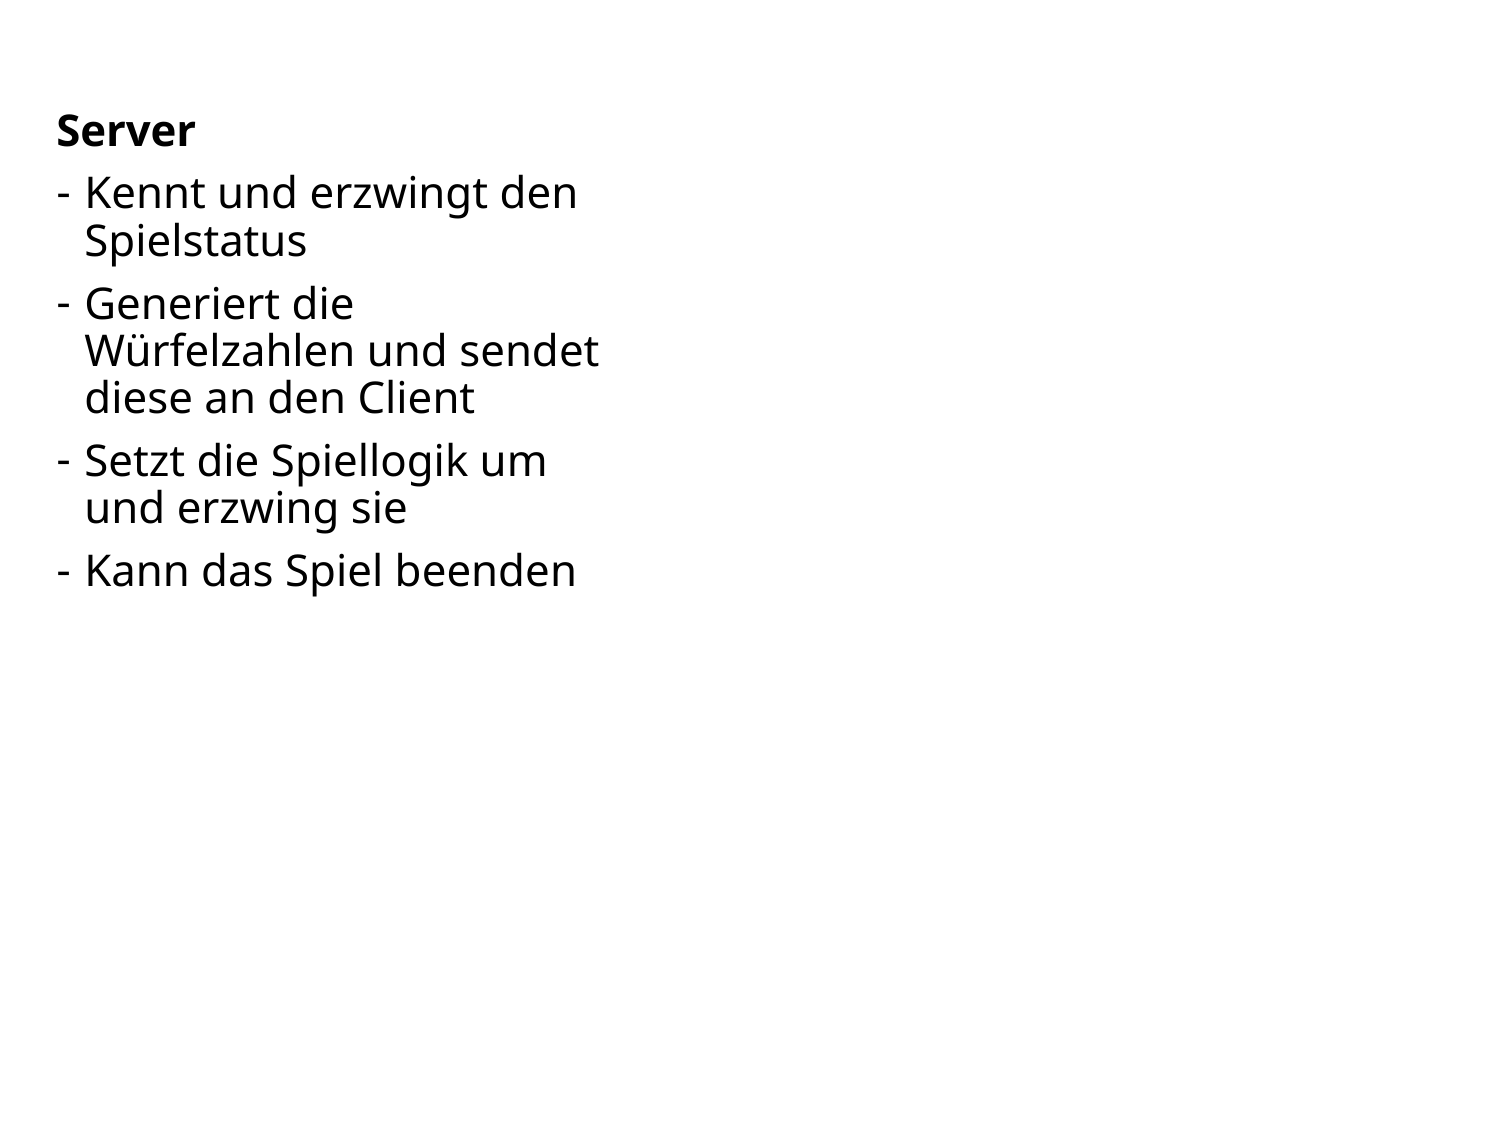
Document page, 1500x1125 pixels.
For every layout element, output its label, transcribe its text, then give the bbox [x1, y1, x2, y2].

list Server Kennt und erzwingt den Spielstatus Generiert die Würfelzahlen und sendet diese an den Client Setzt die Spiellogik um und erzwing sie Kann das Spiel beenden [41, 100, 641, 1025]
